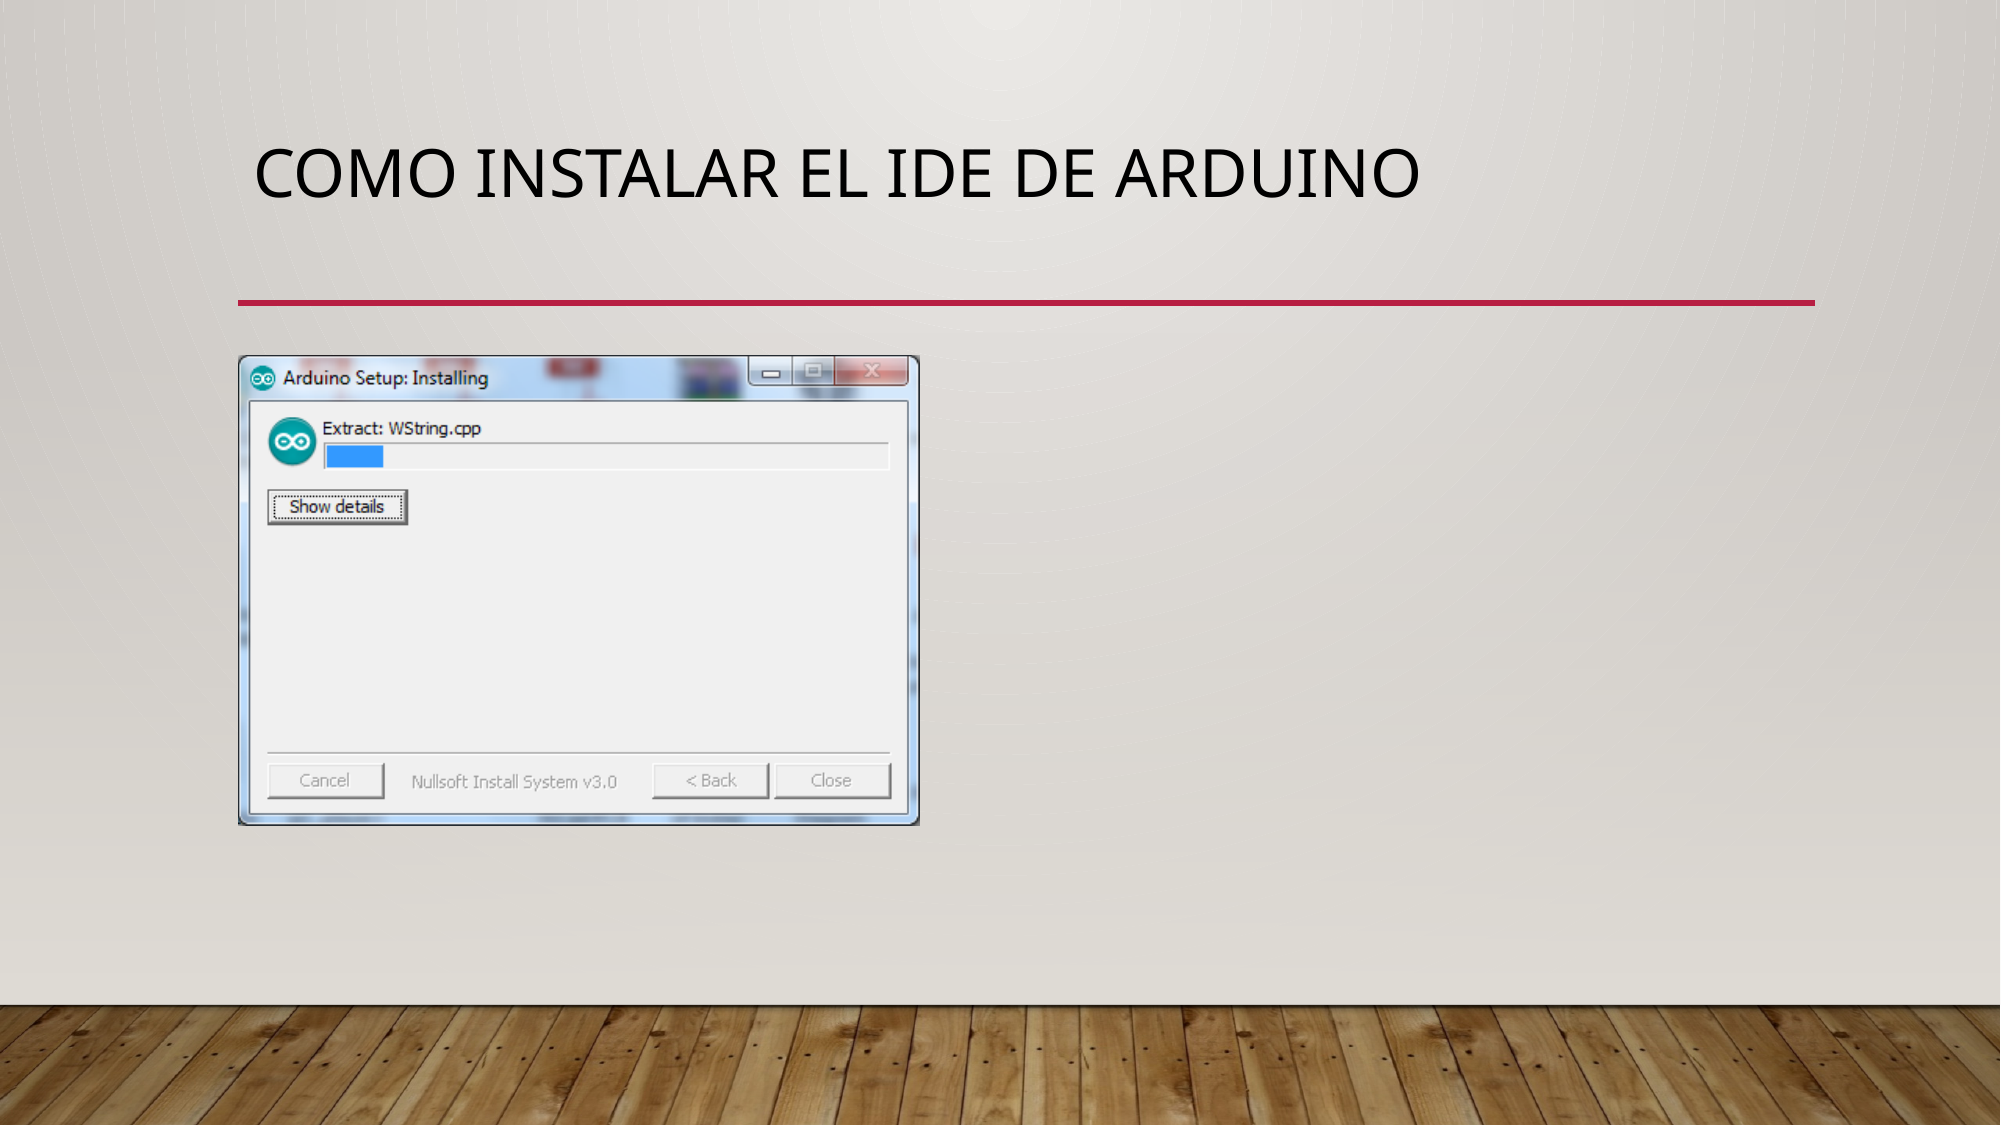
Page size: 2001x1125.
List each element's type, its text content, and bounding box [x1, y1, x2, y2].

title Como instalar el ide de arduino [238, 131, 1814, 305]
picture [237, 355, 920, 826]
picture [0, 1005, 2000, 1125]
